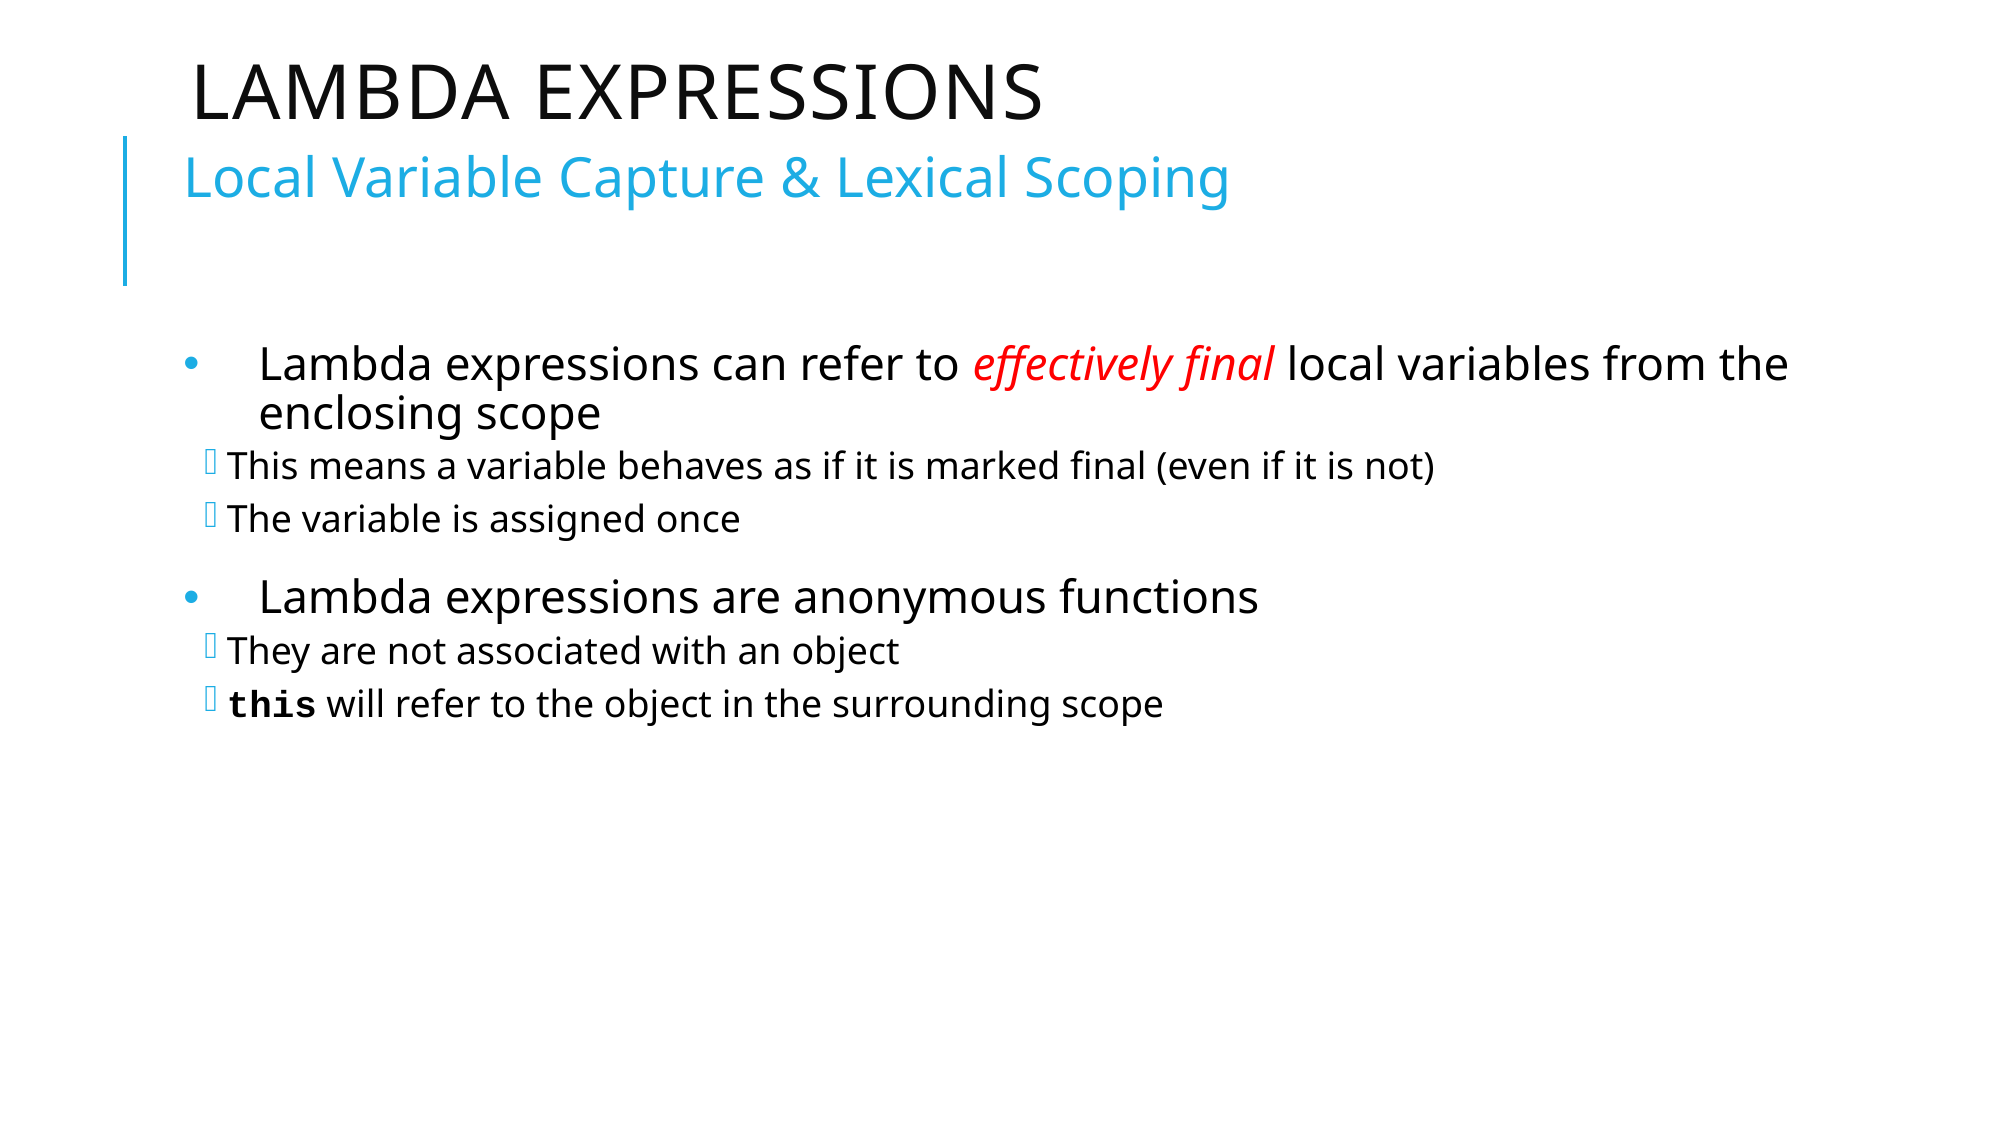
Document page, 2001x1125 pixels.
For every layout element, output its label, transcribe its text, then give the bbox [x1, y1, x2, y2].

title Lambda Expressions [175, 53, 1976, 141]
list Local Variable Capture & Lexical Scoping [175, 141, 1976, 209]
list Lambda expressions can refer to effectively final local variables from the enclosing scope This means a variable behaves as if it is marked final (even if it is not) The variable is assigned once Lambda expressions are anonymous functions They are not associated with an object this will refer to the object in the surrounding scope [175, 332, 1976, 1003]
